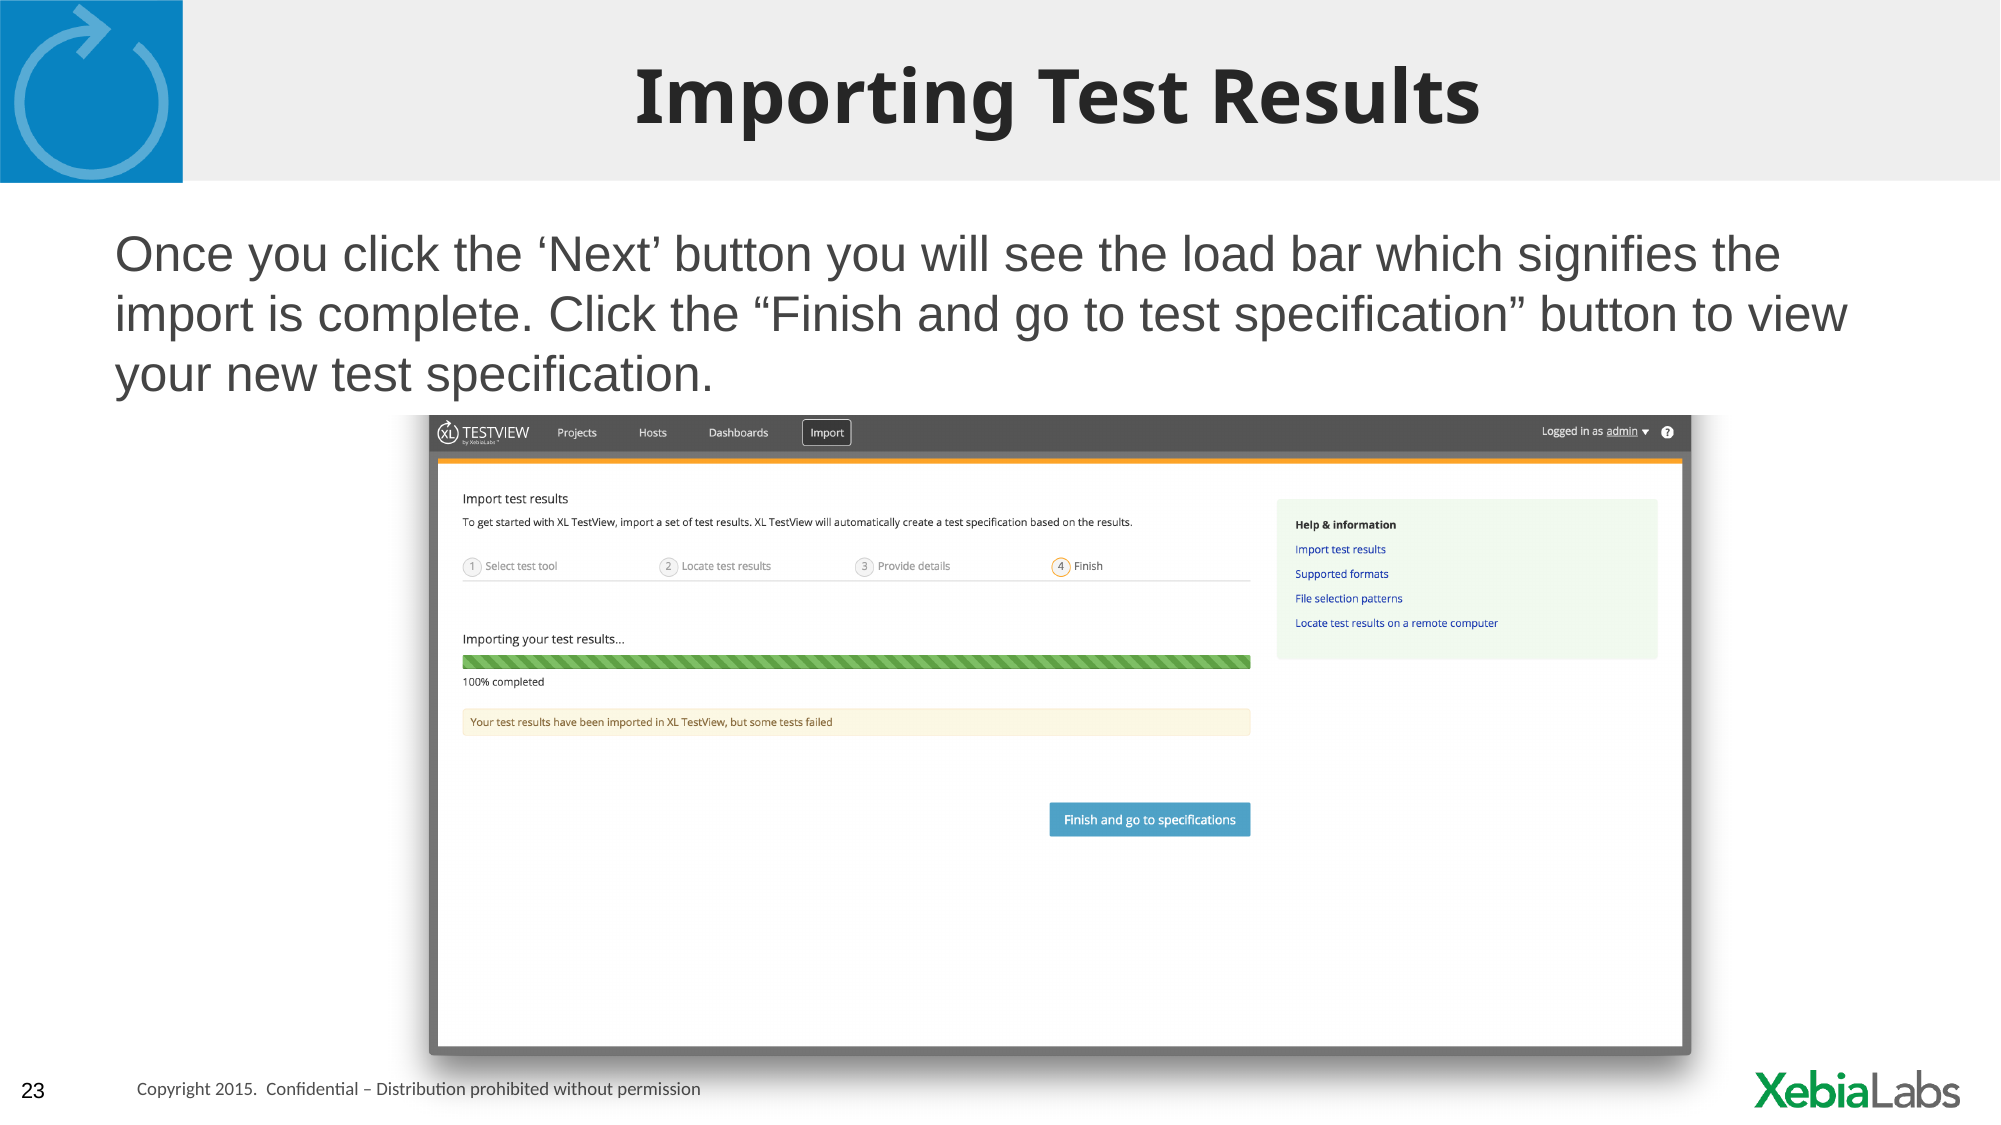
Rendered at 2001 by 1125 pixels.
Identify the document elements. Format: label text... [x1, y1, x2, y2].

picture [379, 414, 1741, 1125]
title Importing Test Results [218, 11, 1900, 176]
list Once you click the ‘Next’ button you will see the load bar which signifies the import is complete. Click the “Finish and go to test specification” button to view your new test specification. [99, 214, 1950, 1056]
picture [1754, 1070, 1960, 1108]
picture [15, 5, 168, 179]
